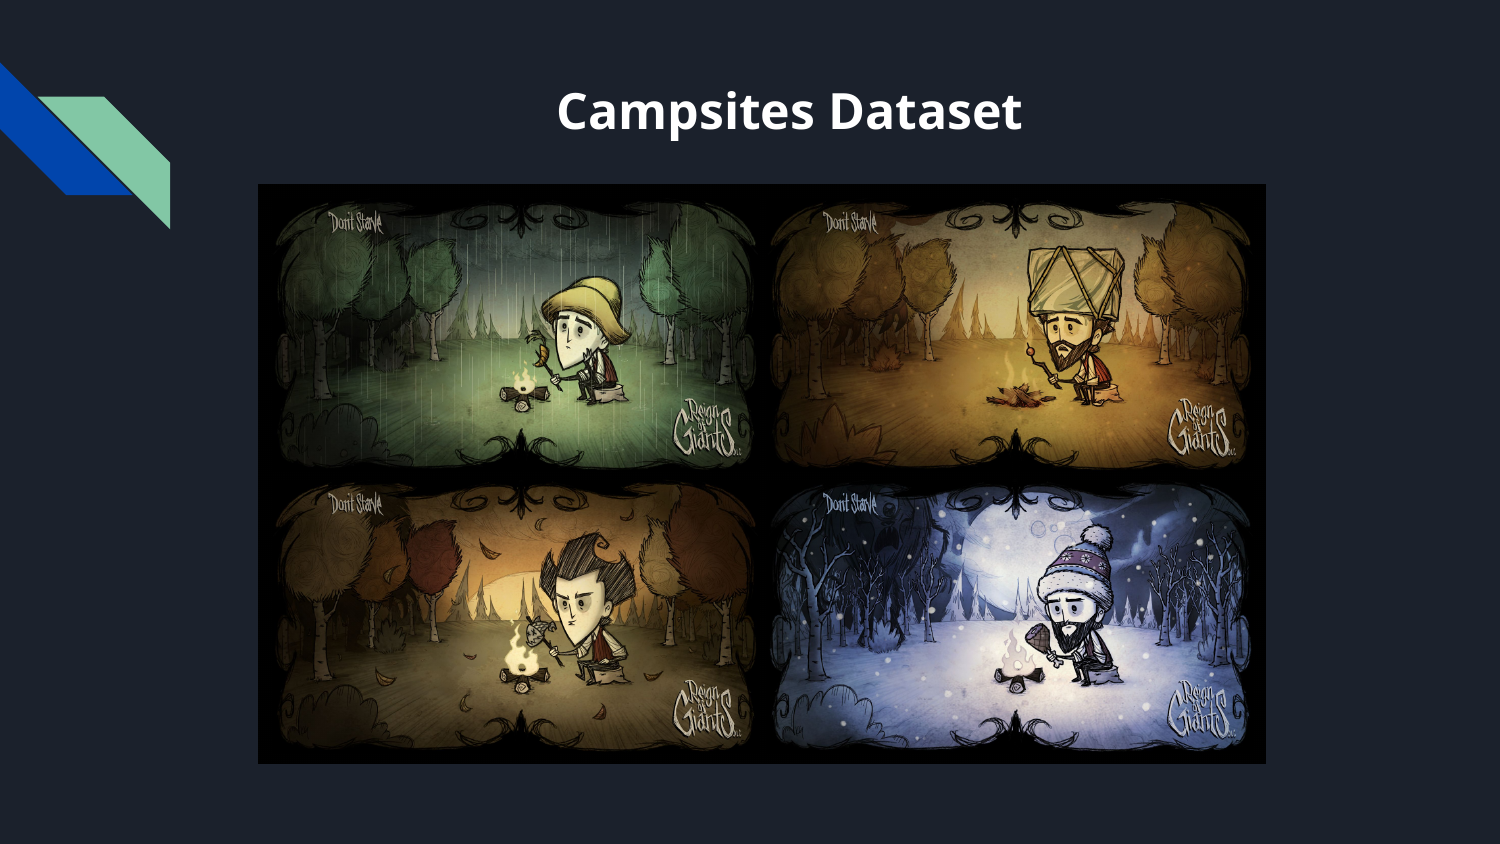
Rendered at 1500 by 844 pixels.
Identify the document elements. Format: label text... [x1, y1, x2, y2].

title Campsites Dataset [212, 64, 1368, 215]
picture [258, 183, 1266, 764]
